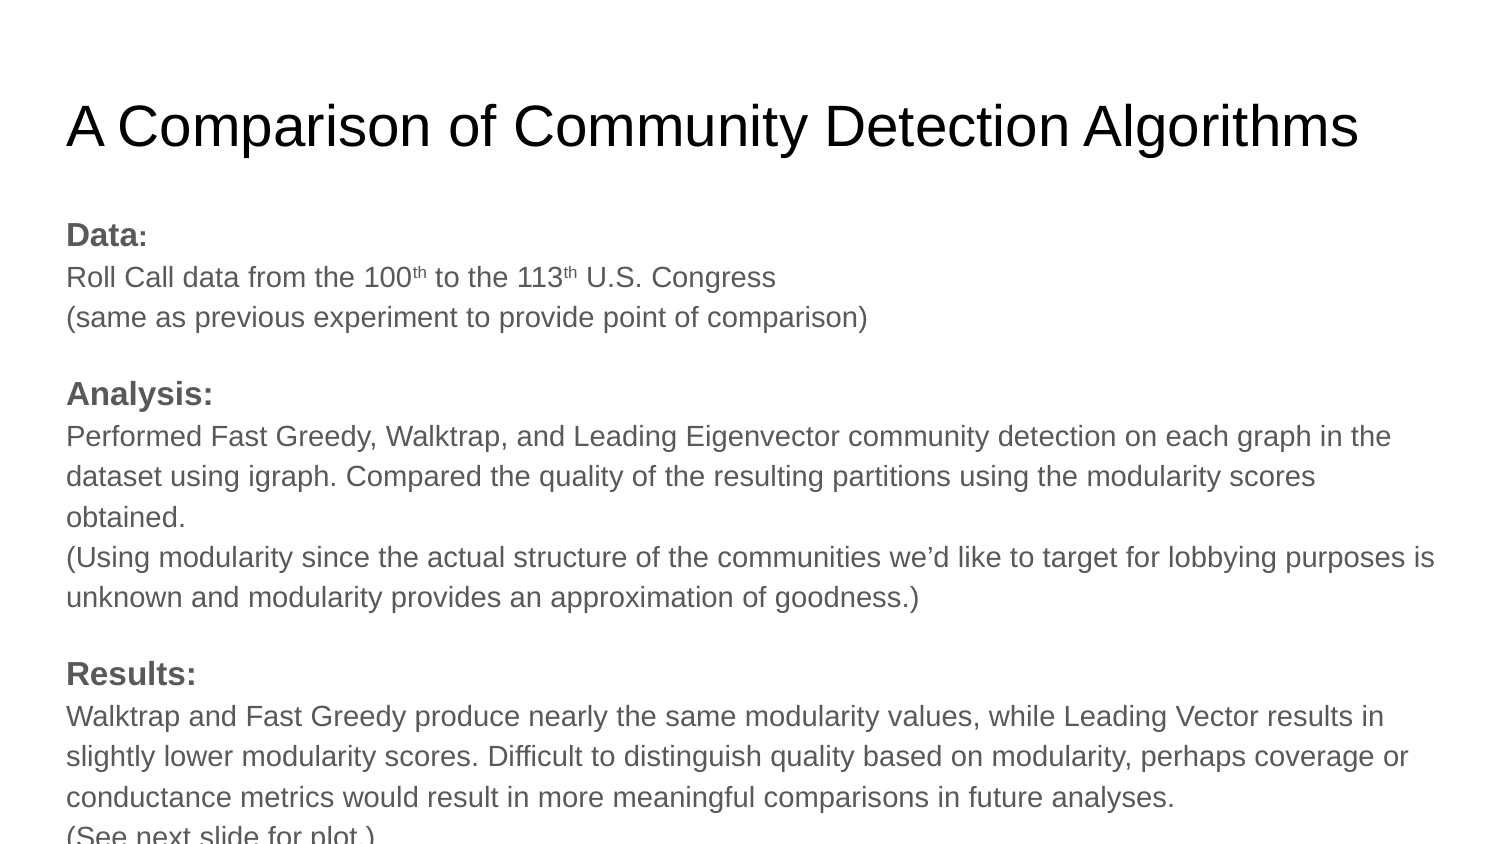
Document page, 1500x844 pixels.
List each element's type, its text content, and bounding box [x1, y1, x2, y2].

title A Comparison of Community Detection Algorithms [51, 72, 1449, 167]
list Data: Roll Call data from the 100th to the 113th U.S. Congress (same as previous experiment to provide point of comparison) Analysis: Performed Fast Greedy, Walktrap, and Leading Eigenvector community detection on each graph in the dataset using igraph. Compared the quality of the resulting partitions using the modularity scores obtained. (Using modularity since the actual structure of the communities we’d like to target for lobbying purposes is unknown and modularity provides an approximation of goodness.) Results: Walktrap and Fast Greedy produce nearly the same modularity values, while Leading Vector results in slightly lower modularity scores. Difficult to distinguish quality based on modularity, perhaps coverage or conductance metrics would result in more meaningful comparisons in future analyses. (See next slide for plot.) [51, 191, 1459, 825]
